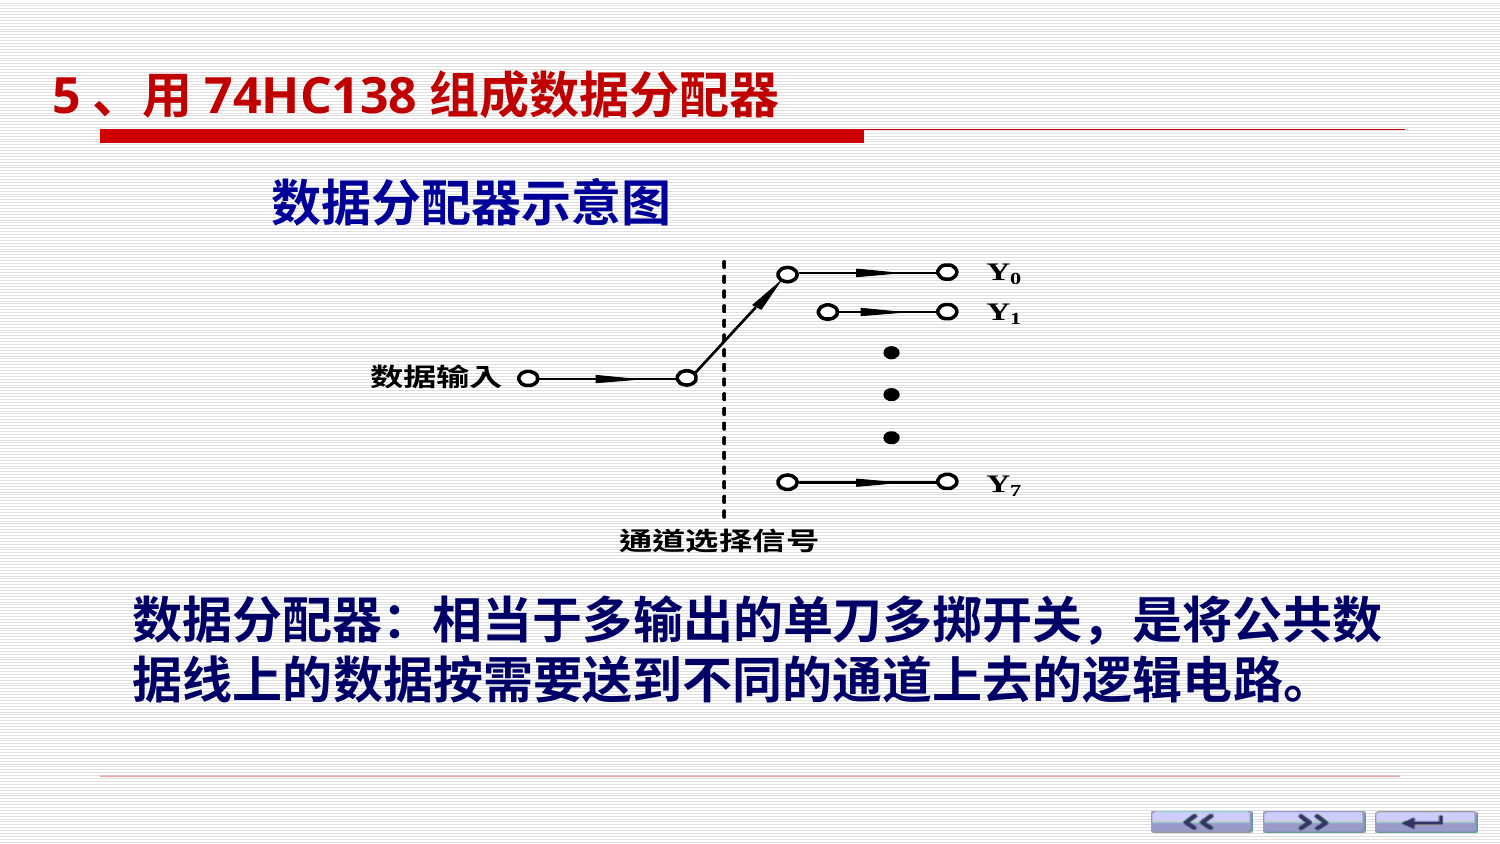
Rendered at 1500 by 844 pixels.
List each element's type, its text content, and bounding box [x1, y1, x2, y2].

text_box 数据分配器示意图 [257, 164, 687, 232]
picture [1375, 811, 1478, 833]
picture [1263, 811, 1366, 833]
text_box 5、用74HC138组成数据分配器 [37, 56, 795, 131]
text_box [239, 234, 1108, 579]
text_box 数据分配器：相当于多输出的单刀多掷开关，是将公共数据线上的数据按需要送到不同的通道上去的逻辑电路。 [110, 574, 1451, 724]
picture [1151, 811, 1253, 833]
